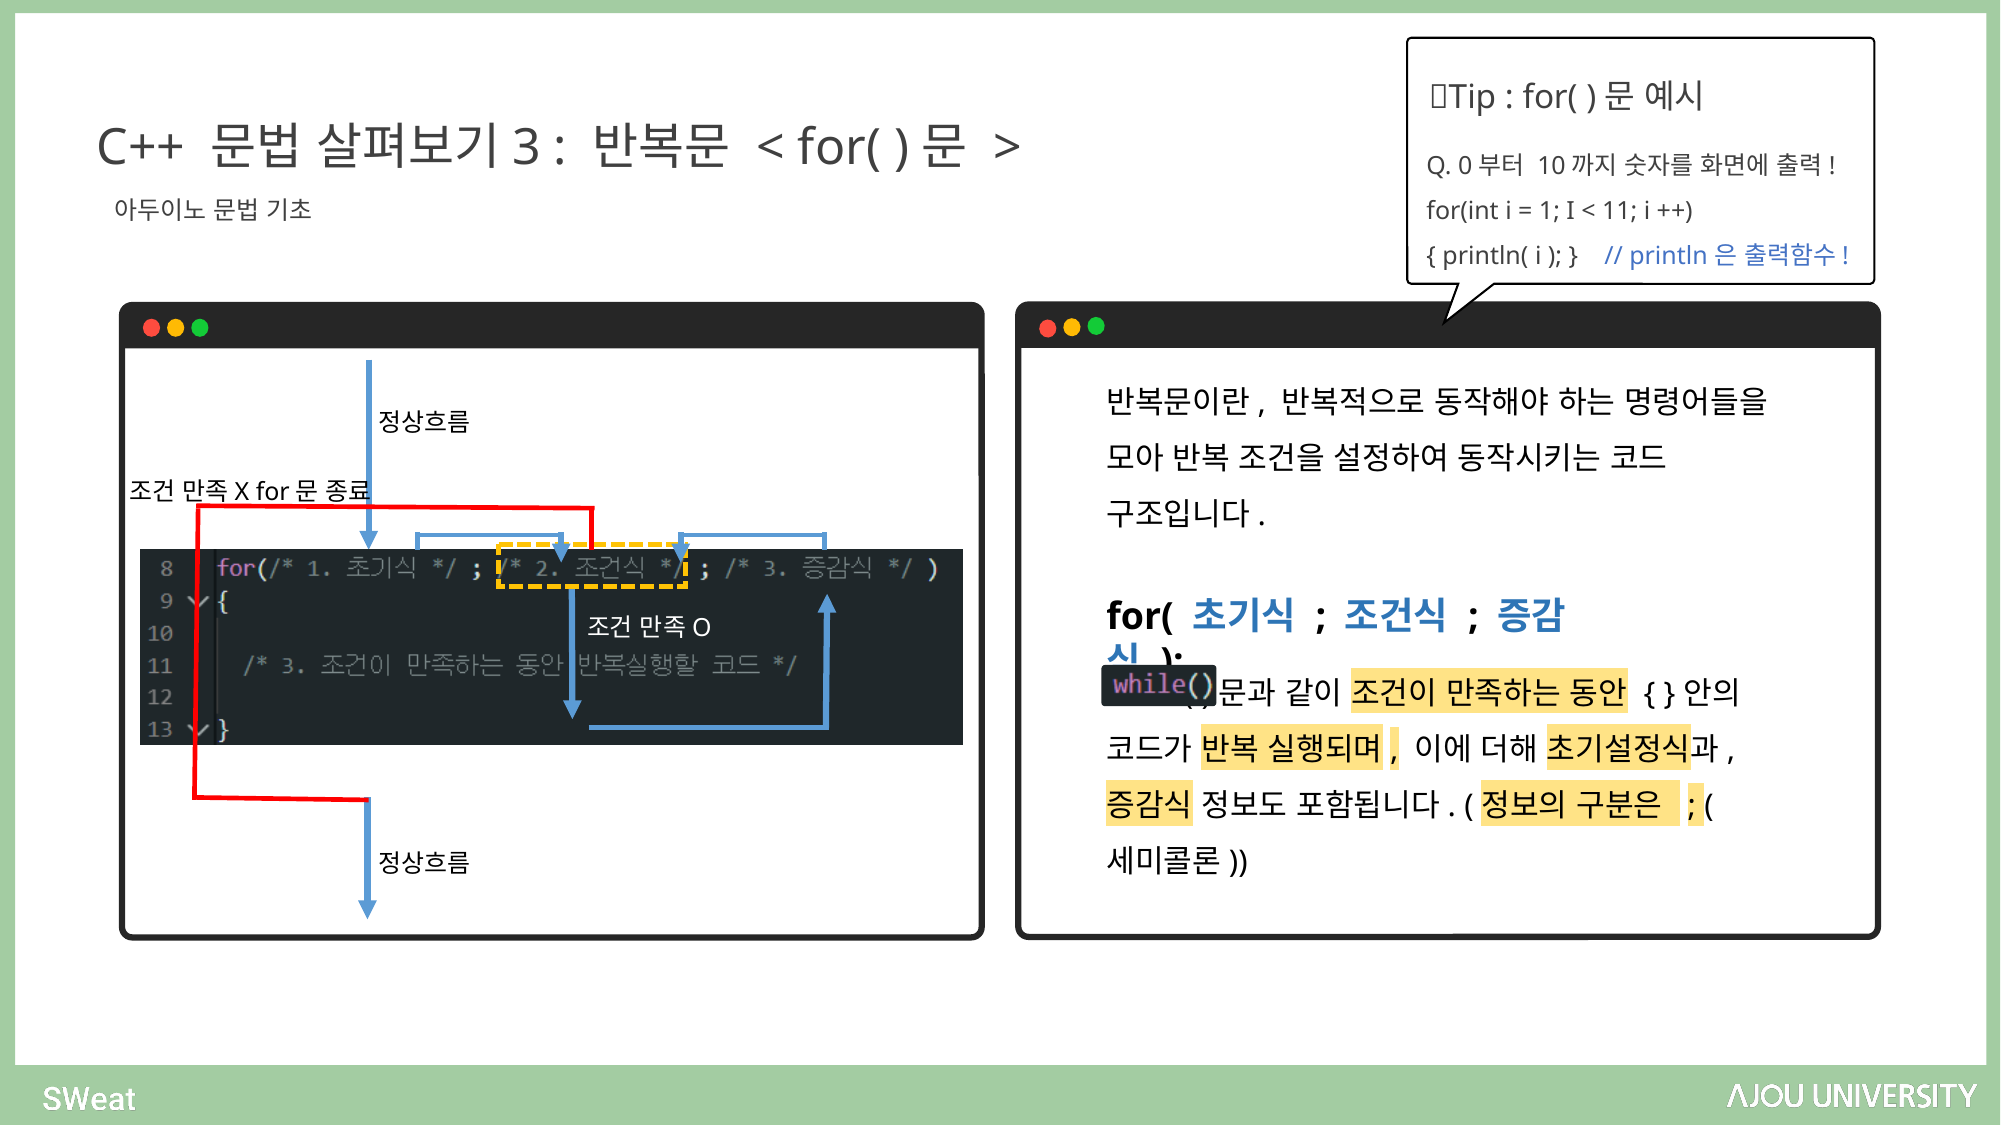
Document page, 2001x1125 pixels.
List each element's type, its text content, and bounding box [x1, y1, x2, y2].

text_box [1406, 36, 1876, 304]
text_box 💡Tip : for( )문 예시 [1413, 67, 1809, 123]
text_box Q. 0부터 10까지 숫자를 화면에 출력! for(int i = 1; I < 11; i ++) { println( i ); } // println은 출력함수! [1411, 127, 1862, 277]
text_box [194, 508, 199, 800]
picture [199, 549, 963, 745]
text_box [1039, 318, 1105, 337]
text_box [1091, 647, 1788, 884]
text_box 조건 만족X for문 종료 [114, 452, 121, 513]
picture [1726, 1084, 1978, 1108]
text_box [142, 318, 209, 337]
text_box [196, 505, 591, 509]
text_box 아두이노 문법 기초 [100, 187, 328, 233]
picture [22, 1069, 156, 1125]
text_box C++ 문법 살펴보기3 : 반복문 < for( )문 > [82, 107, 1037, 183]
picture [140, 549, 194, 745]
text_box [121, 304, 982, 938]
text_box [680, 532, 827, 563]
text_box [1018, 304, 1878, 937]
